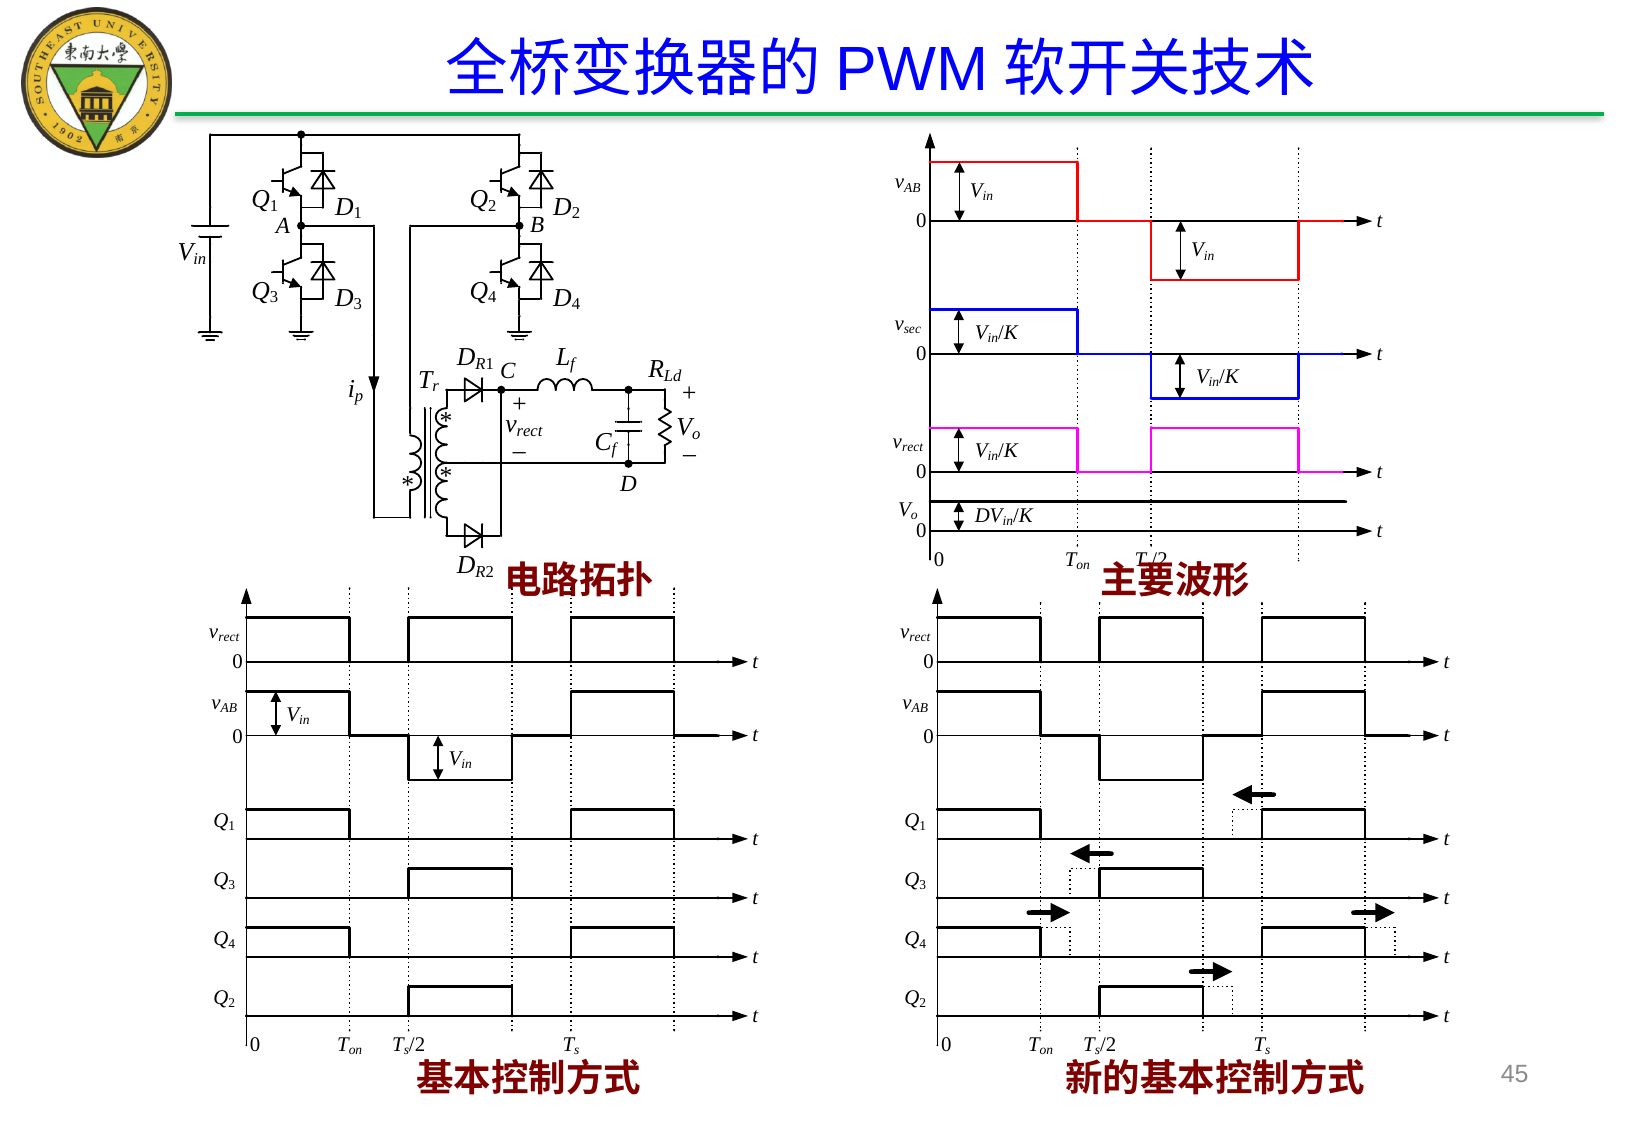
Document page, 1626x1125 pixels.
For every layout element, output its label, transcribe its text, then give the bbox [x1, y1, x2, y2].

slide_number 45 [1462, 1042, 1544, 1103]
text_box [168, 125, 719, 587]
text_box 全桥变换器的PWM软开关技术 [431, 20, 1331, 111]
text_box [888, 568, 1459, 1108]
picture [20, 6, 172, 158]
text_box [197, 568, 768, 1108]
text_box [881, 113, 1392, 610]
